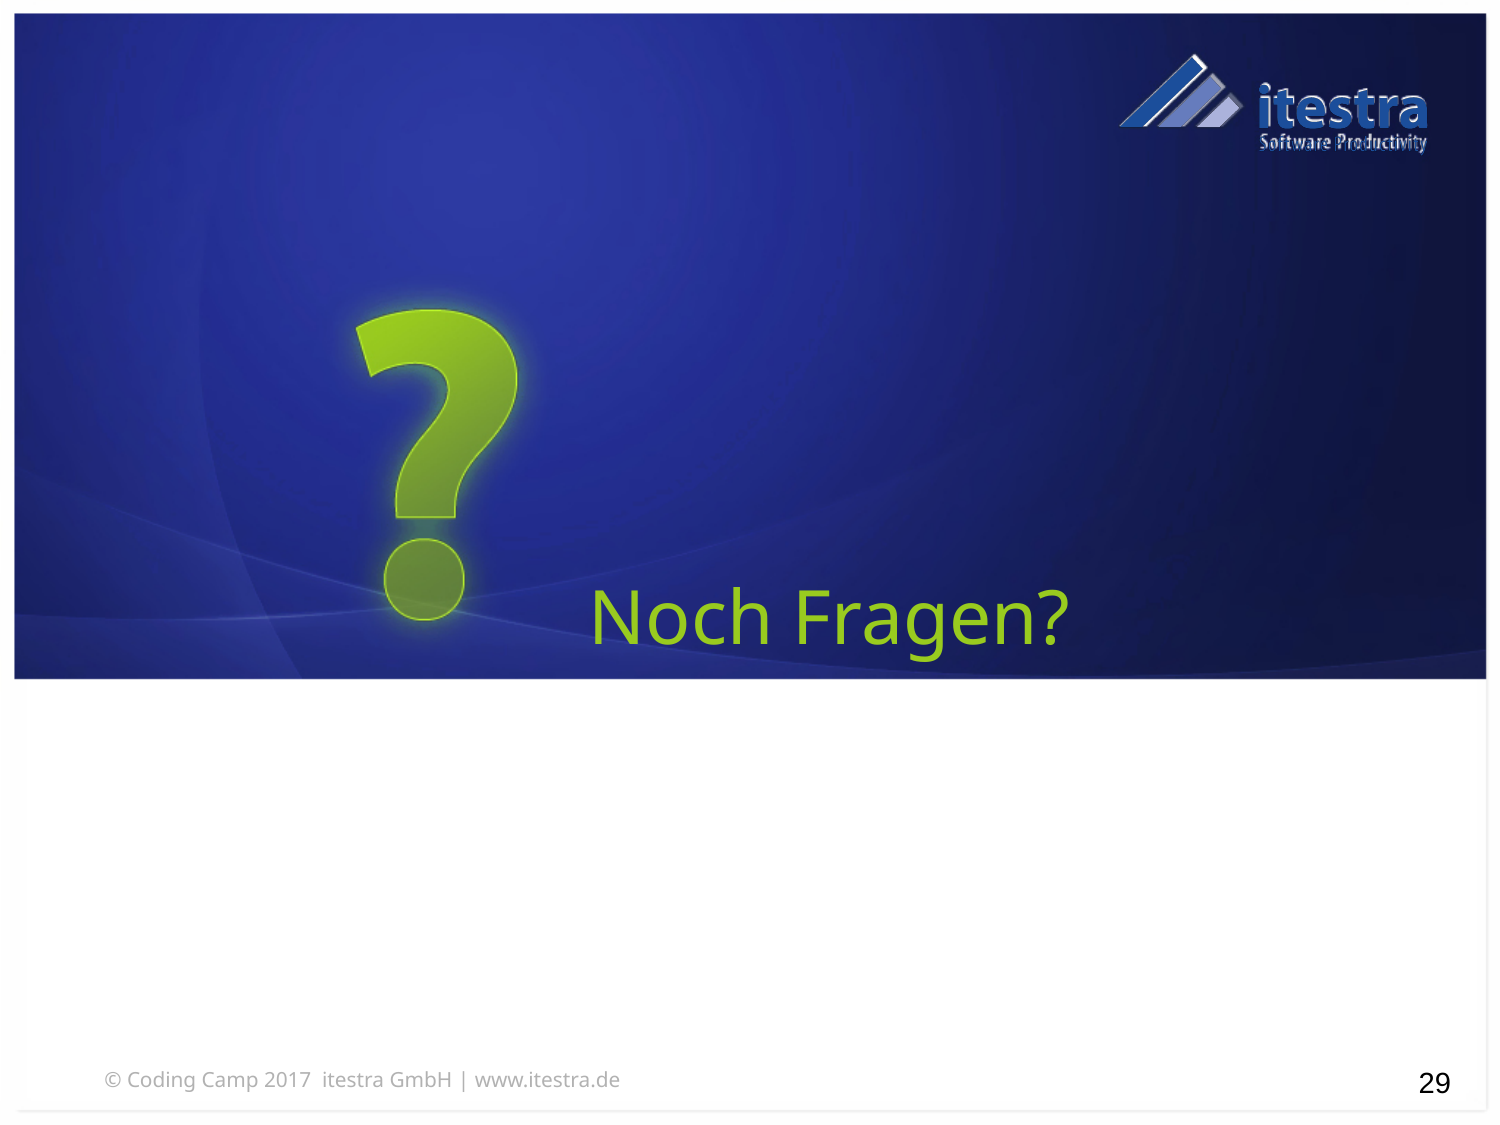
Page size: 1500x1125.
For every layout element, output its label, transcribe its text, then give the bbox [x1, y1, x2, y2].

picture [0, 0, 1500, 1125]
text_box Noch Fragen? [588, 253, 1416, 667]
slide_number ‹#› [1403, 1038, 1494, 1125]
